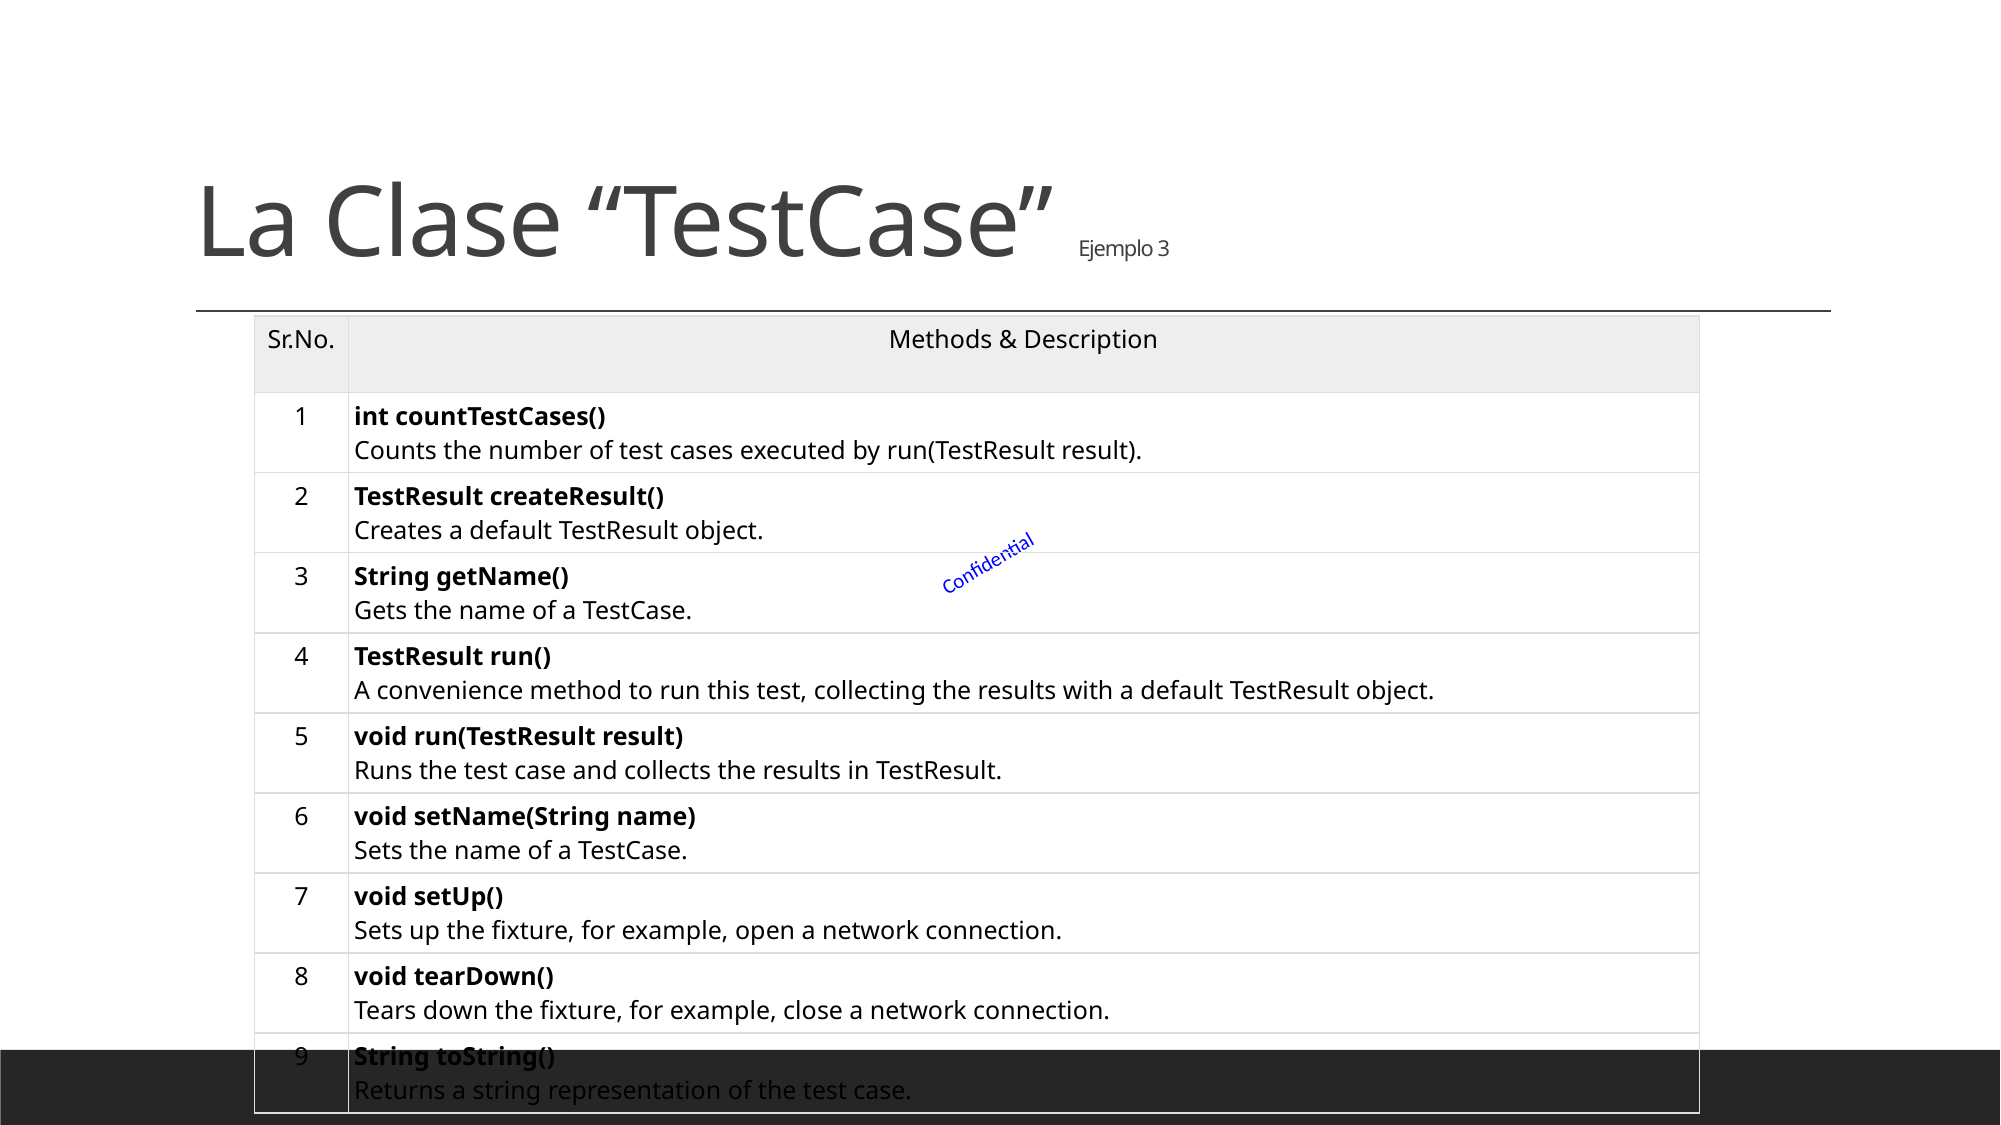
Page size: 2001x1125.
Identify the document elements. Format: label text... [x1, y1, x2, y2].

table_cell String getName() Gets the name of a TestCase. [349, 553, 1699, 632]
table_cell 4 [255, 634, 348, 712]
table_cell 3 [255, 553, 348, 632]
table_cell 2 [255, 473, 348, 552]
title La Clase “TestCase” Ejemplo 3 [180, 47, 1830, 285]
table_cell 8 [255, 954, 348, 1032]
table_cell void run(TestResult result) Runs the test case and collects the results in TestResult. [349, 714, 1699, 792]
table_header Sr.No. [255, 317, 348, 392]
table_cell 1 [255, 393, 348, 472]
table_cell int countTestCases() Counts the number of test cases executed by run(TestResult result). [349, 393, 1699, 472]
table_cell 6 [255, 794, 348, 872]
table_cell void setUp() Sets up the fixture, for example, open a network connection. [349, 874, 1699, 952]
table_cell void setName(String name) Sets the name of a TestCase. [349, 794, 1699, 872]
table_cell TestResult createResult() Creates a default TestResult object. [349, 473, 1699, 552]
table_cell 7 [255, 874, 348, 952]
table_header Methods & Description [349, 317, 1699, 392]
table_cell 9 [255, 1034, 348, 1112]
table_cell void tearDown() Tears down the fixture, for example, close a network connection. [349, 954, 1699, 1032]
table_cell 5 [255, 714, 348, 792]
table_cell String toString() Returns a string representation of the test case. [349, 1034, 1699, 1112]
table_cell TestResult run() A convenience method to run this test, collecting the results with a default TestResult object. [349, 634, 1699, 712]
